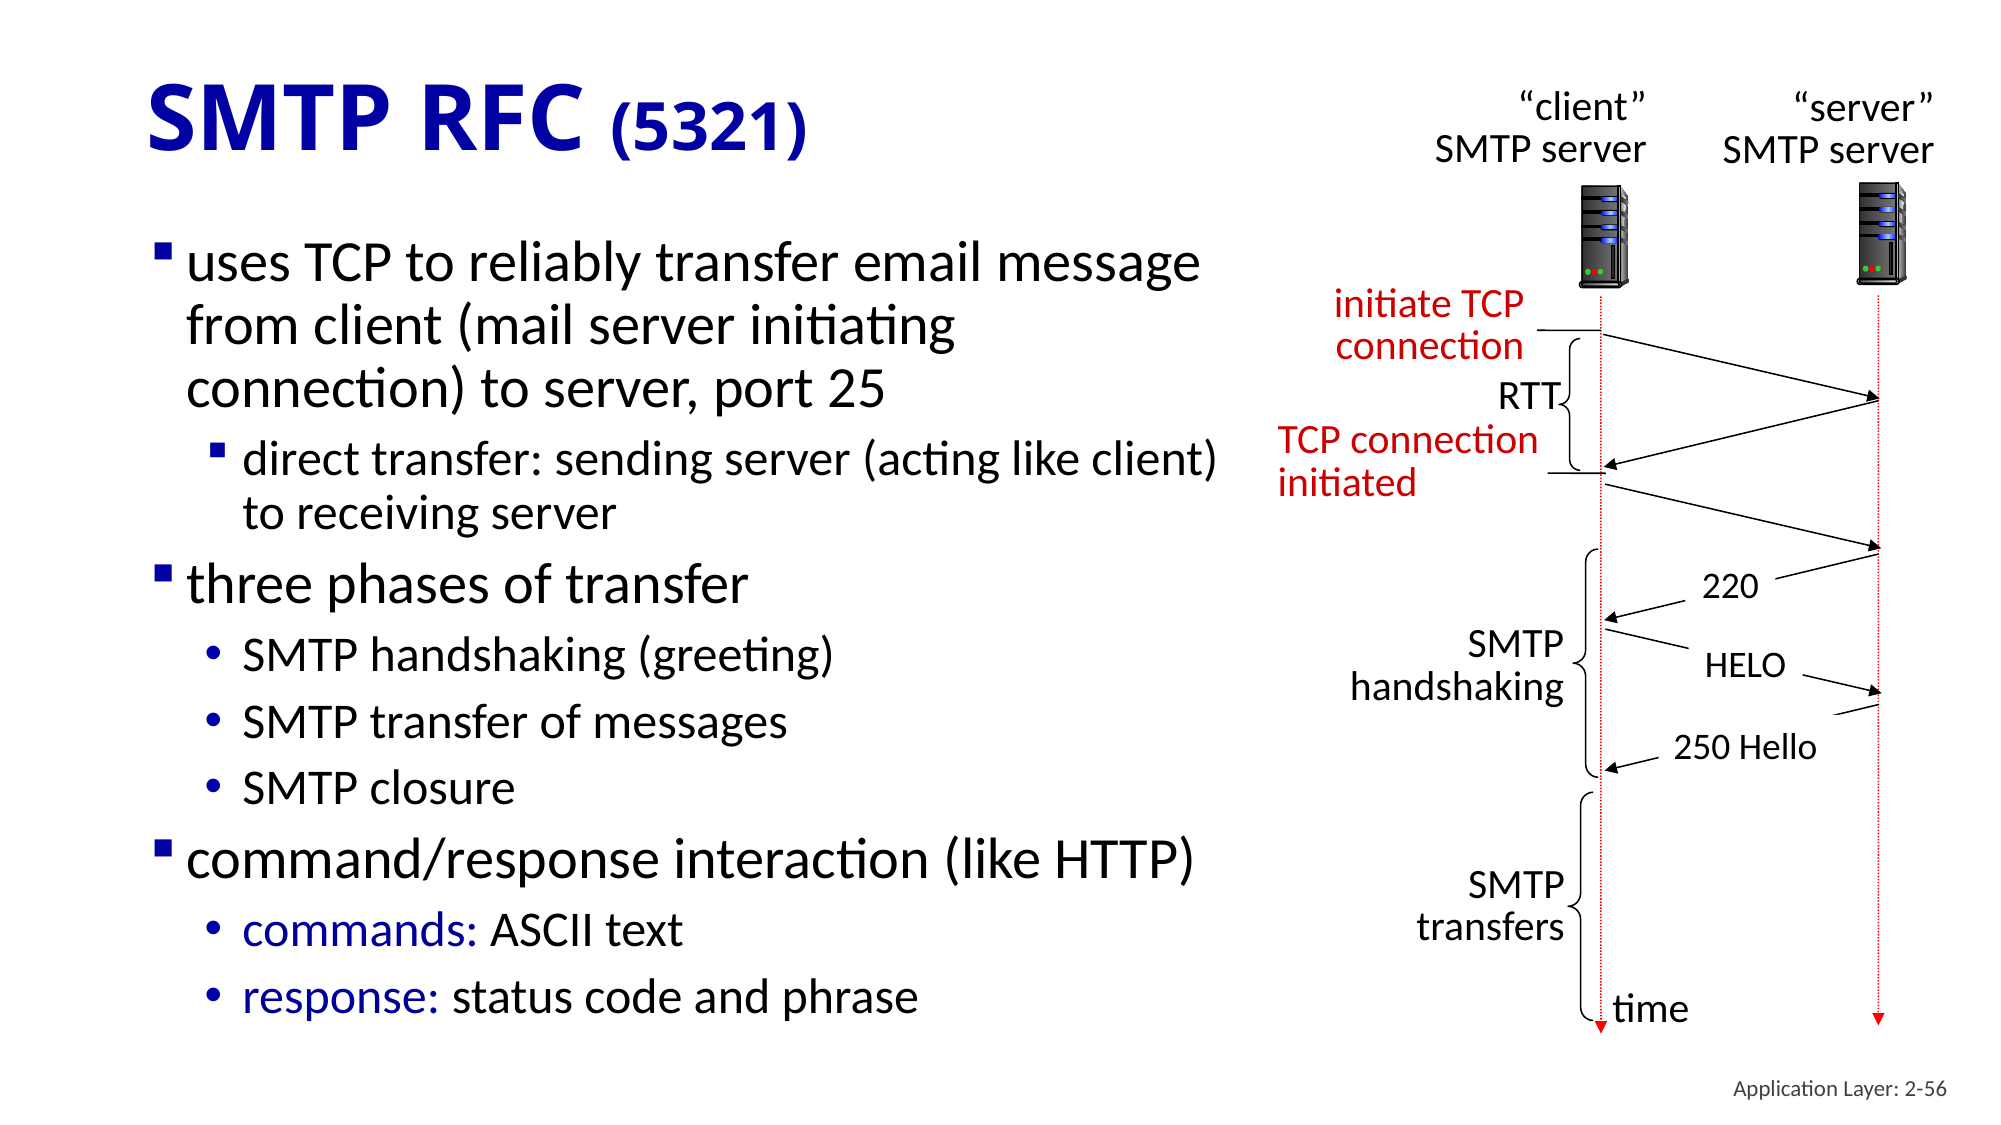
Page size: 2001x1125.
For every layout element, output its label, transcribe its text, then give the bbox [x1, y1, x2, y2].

text_box [1623, 488, 1882, 549]
slide_number Application Layer: 2-56 [1512, 1056, 1963, 1117]
text_box “server” SMTP server [1698, 79, 1950, 180]
text_box RTT [1483, 367, 1577, 412]
text_box TCP connection initiated [1263, 412, 1623, 513]
title SMTP RFC (5321) [131, 47, 1856, 195]
text_box [1569, 338, 1581, 412]
text_box [1603, 334, 1880, 402]
text_box time [1597, 981, 1705, 1039]
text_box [1306, 549, 1882, 778]
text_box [1306, 792, 1594, 1021]
text_box “client” SMTP server [1410, 79, 1662, 179]
text_box initiate TCP connection [1318, 275, 1540, 376]
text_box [1857, 182, 1907, 285]
text_box [1872, 1011, 1885, 1026]
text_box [1579, 185, 1630, 288]
text_box uses TCP to reliably transfer email message from client (mail server initiating connection) to server, port 25 direct transfer: sending server (acting like client) to receiving server three phases of transfer SMTP handshaking (greeting) SMTP transfer of messages SMTP closure command/response interaction (like HTTP) commands: ASCII text response: status code and phrase [113, 223, 1244, 987]
